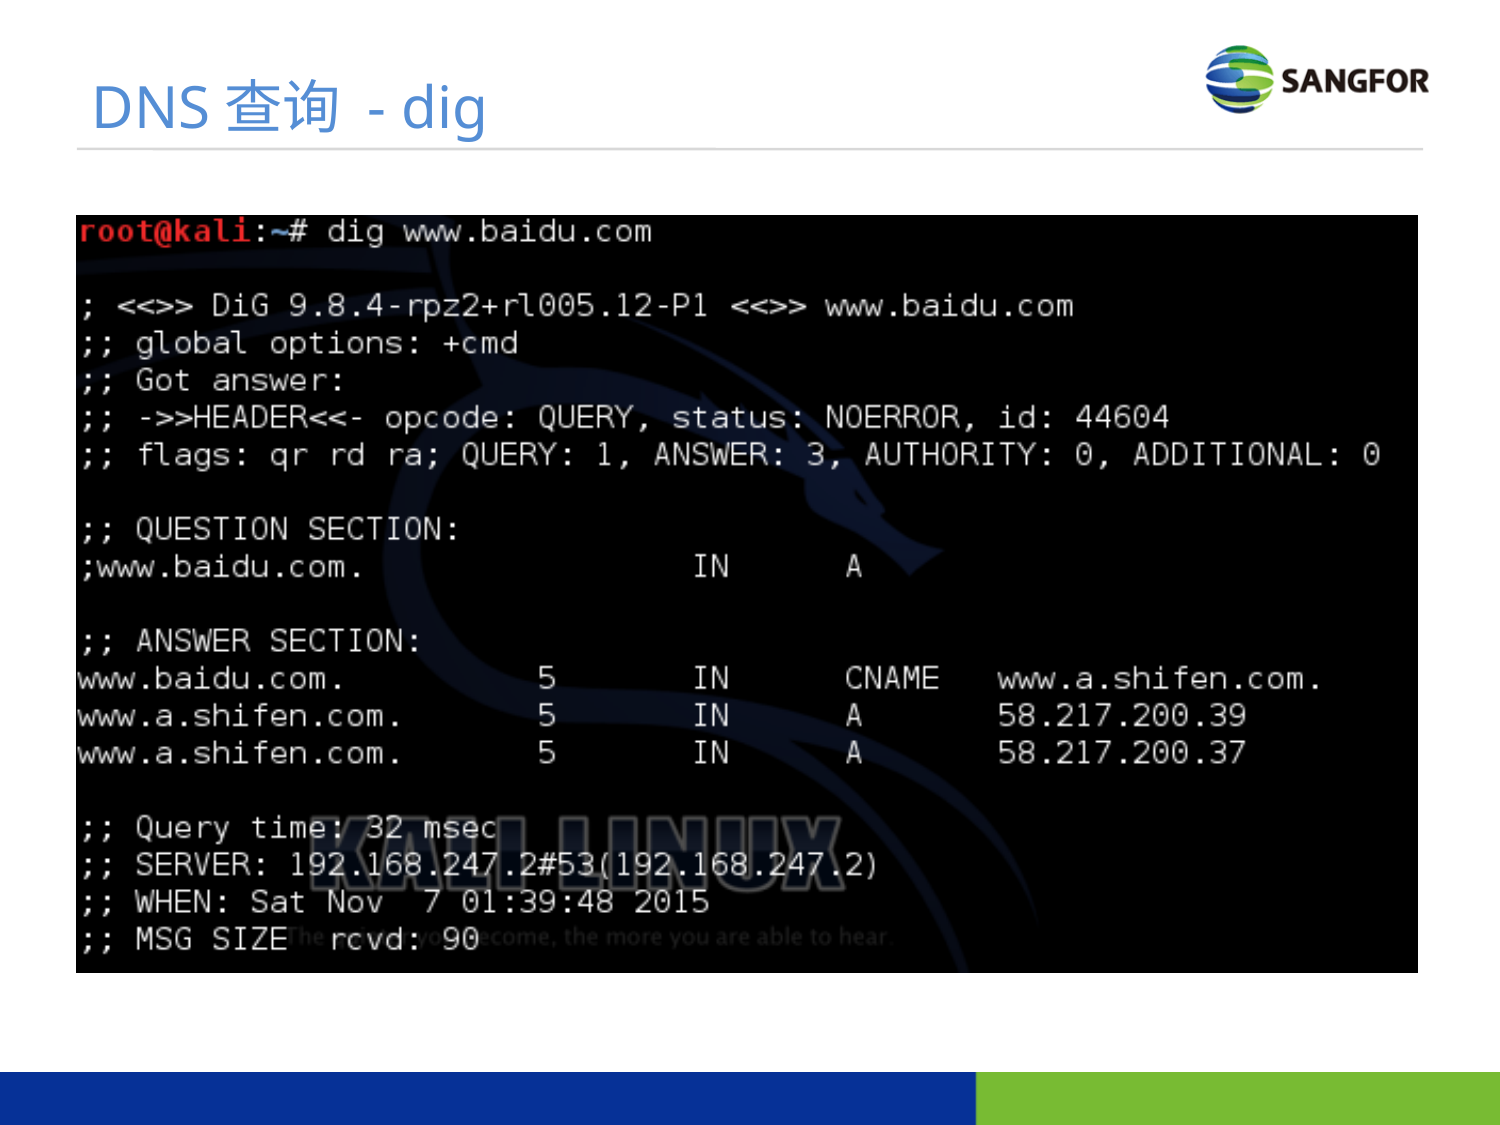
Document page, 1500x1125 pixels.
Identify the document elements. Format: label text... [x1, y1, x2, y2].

text_box DNS查询 - dig [76, 63, 1172, 148]
picture [0, 1069, 1500, 1125]
picture [1198, 42, 1437, 119]
picture [76, 215, 1418, 973]
